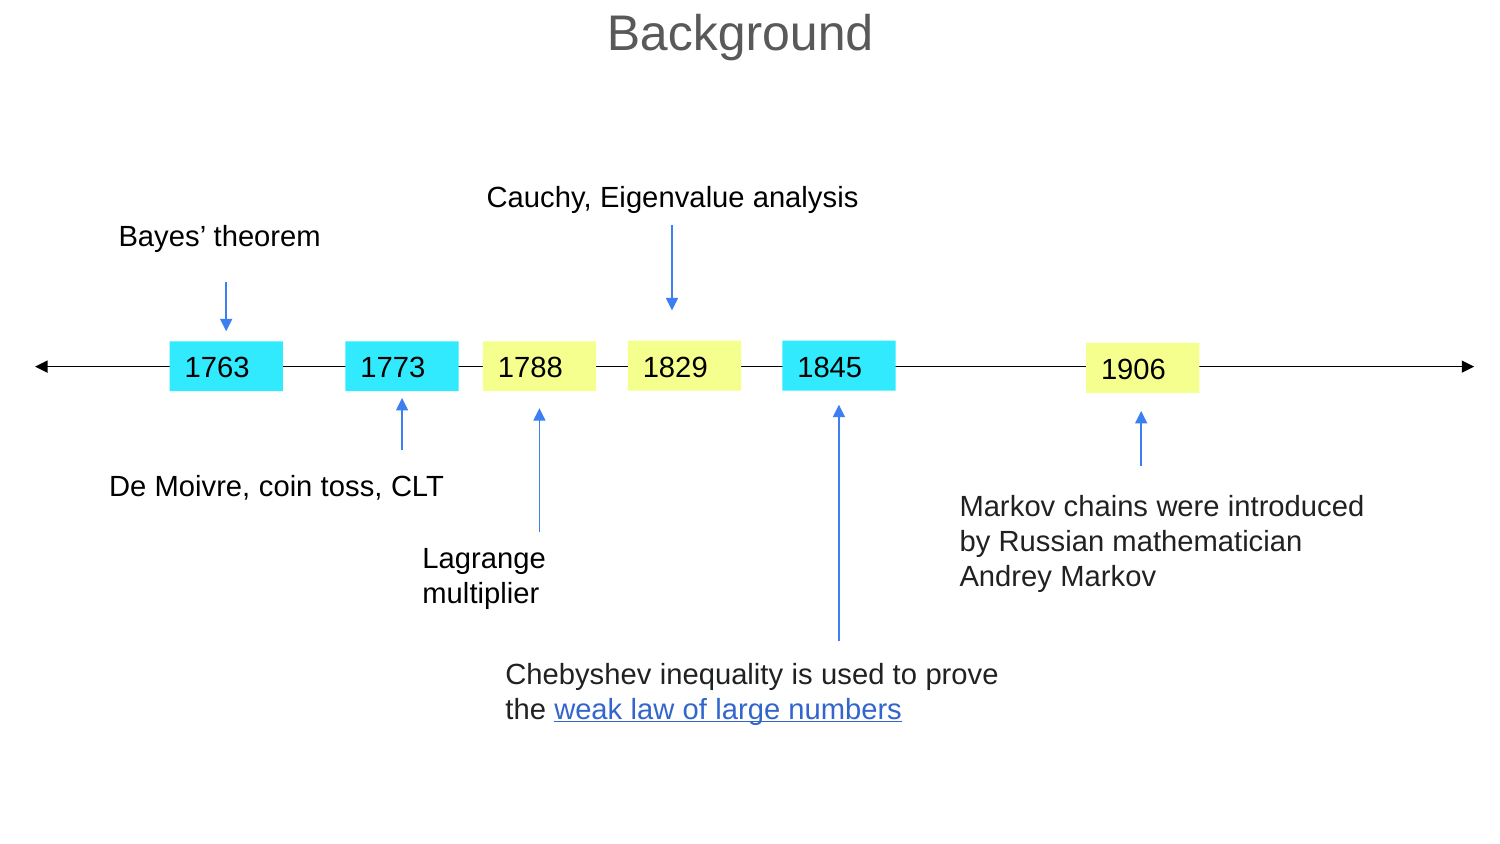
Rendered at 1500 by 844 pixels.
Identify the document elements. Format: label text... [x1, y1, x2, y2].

text_box 1763 [169, 374, 283, 392]
text_box 1788 [482, 341, 597, 365]
text_box 1763 [169, 341, 283, 365]
text_box Cauchy, Eigenvalue analysis [471, 170, 925, 221]
text_box Lagrange multiplier [407, 531, 686, 617]
text_box Chebyshev inequality is used to prove the weak law of large numbers [490, 647, 1019, 733]
text_box 1845 [782, 340, 896, 365]
text_box 1829 [627, 374, 742, 391]
text_box 1845 [782, 374, 896, 391]
text_box 1773 [345, 374, 459, 392]
text_box Bayes’ theorem [103, 209, 349, 260]
text_box Background [591, 0, 909, 68]
text_box Markov chains were introduced by Russian mathematician Andrey Markov [944, 479, 1405, 600]
text_box 1906 [1086, 342, 1200, 365]
text_box 1788 [482, 374, 597, 392]
text_box 1906 [1086, 374, 1200, 393]
text_box 1829 [627, 340, 742, 365]
text_box De Moivre, coin toss, CLT [94, 460, 472, 511]
text_box 1773 [345, 341, 459, 365]
